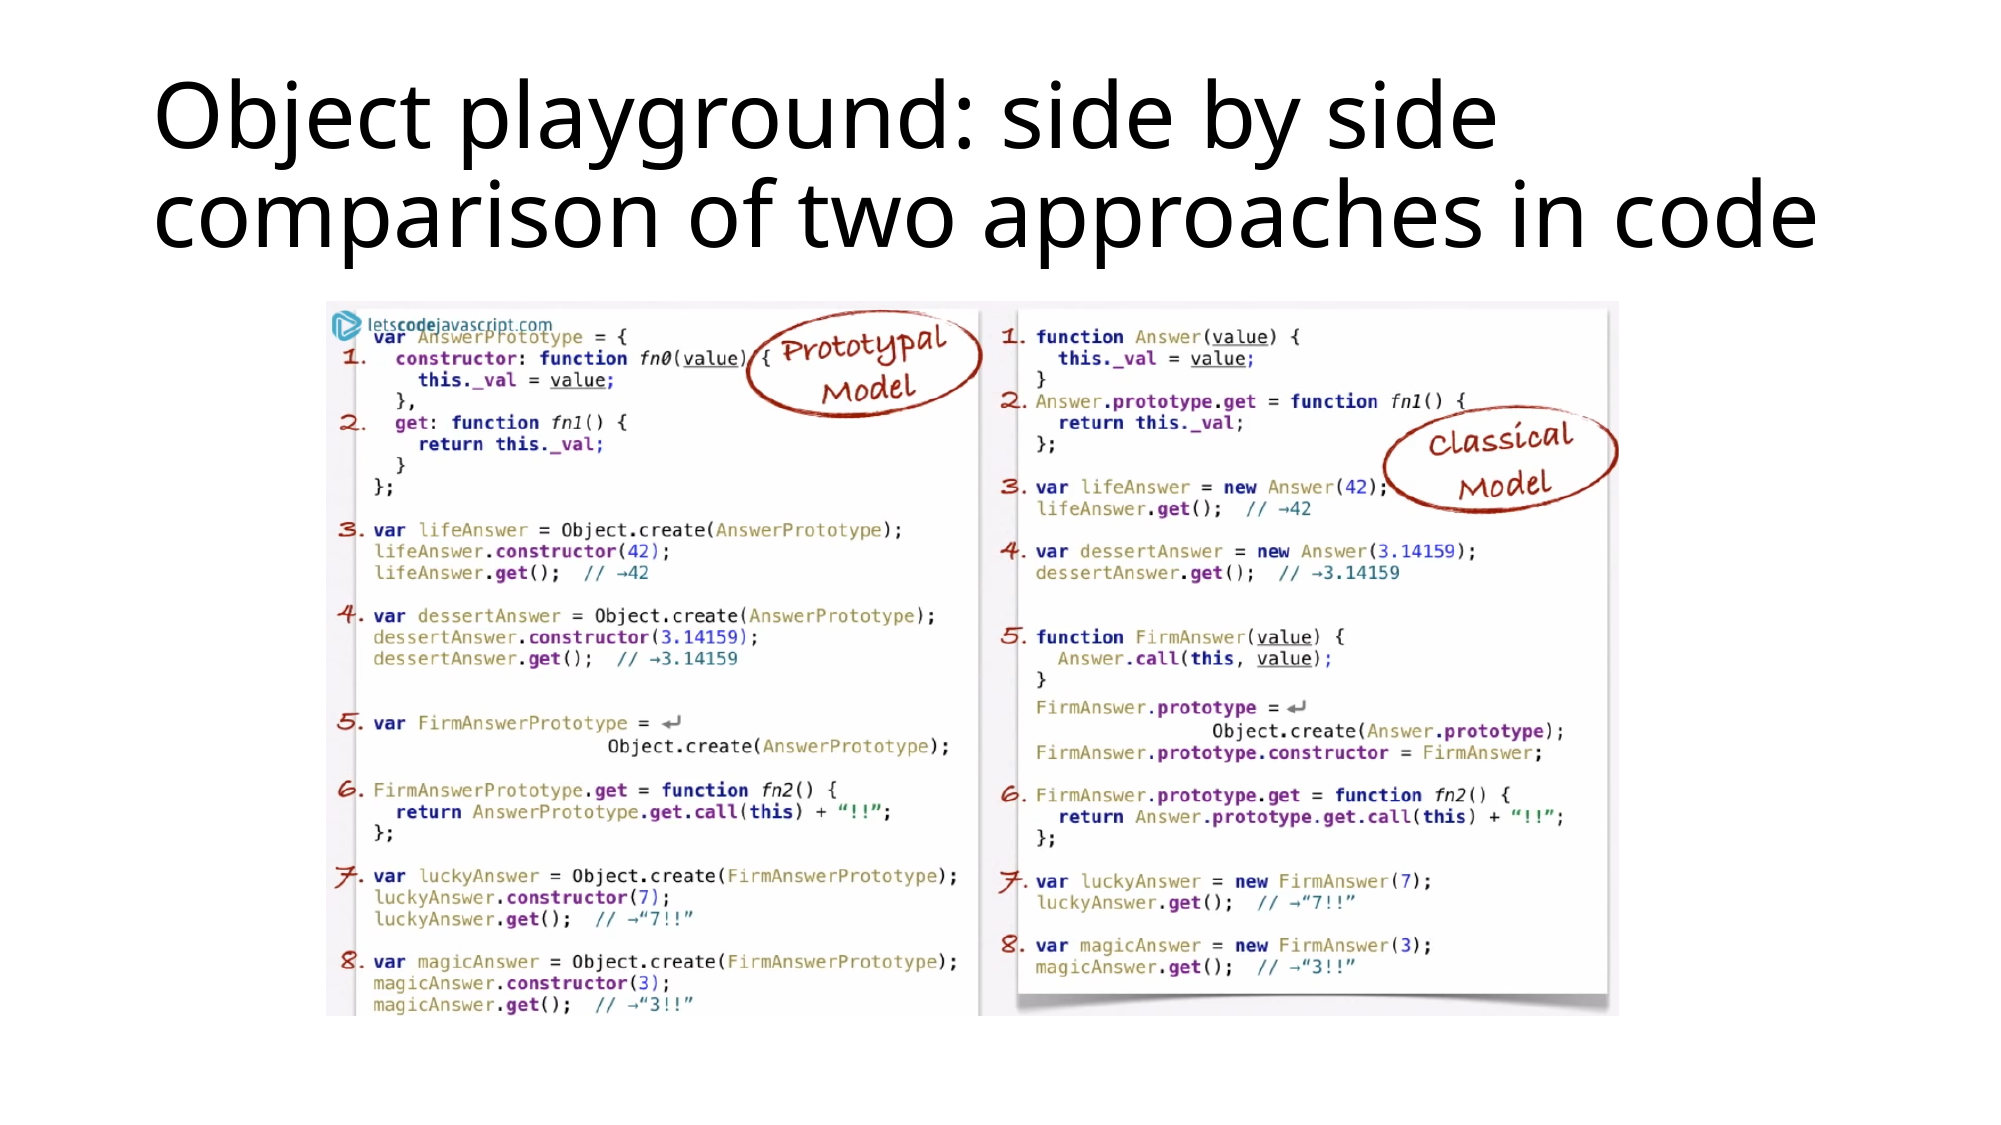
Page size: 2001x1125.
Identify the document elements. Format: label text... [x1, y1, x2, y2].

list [326, 301, 1619, 1016]
title Object playground: side by side comparison of two approaches in code [137, 59, 1863, 278]
